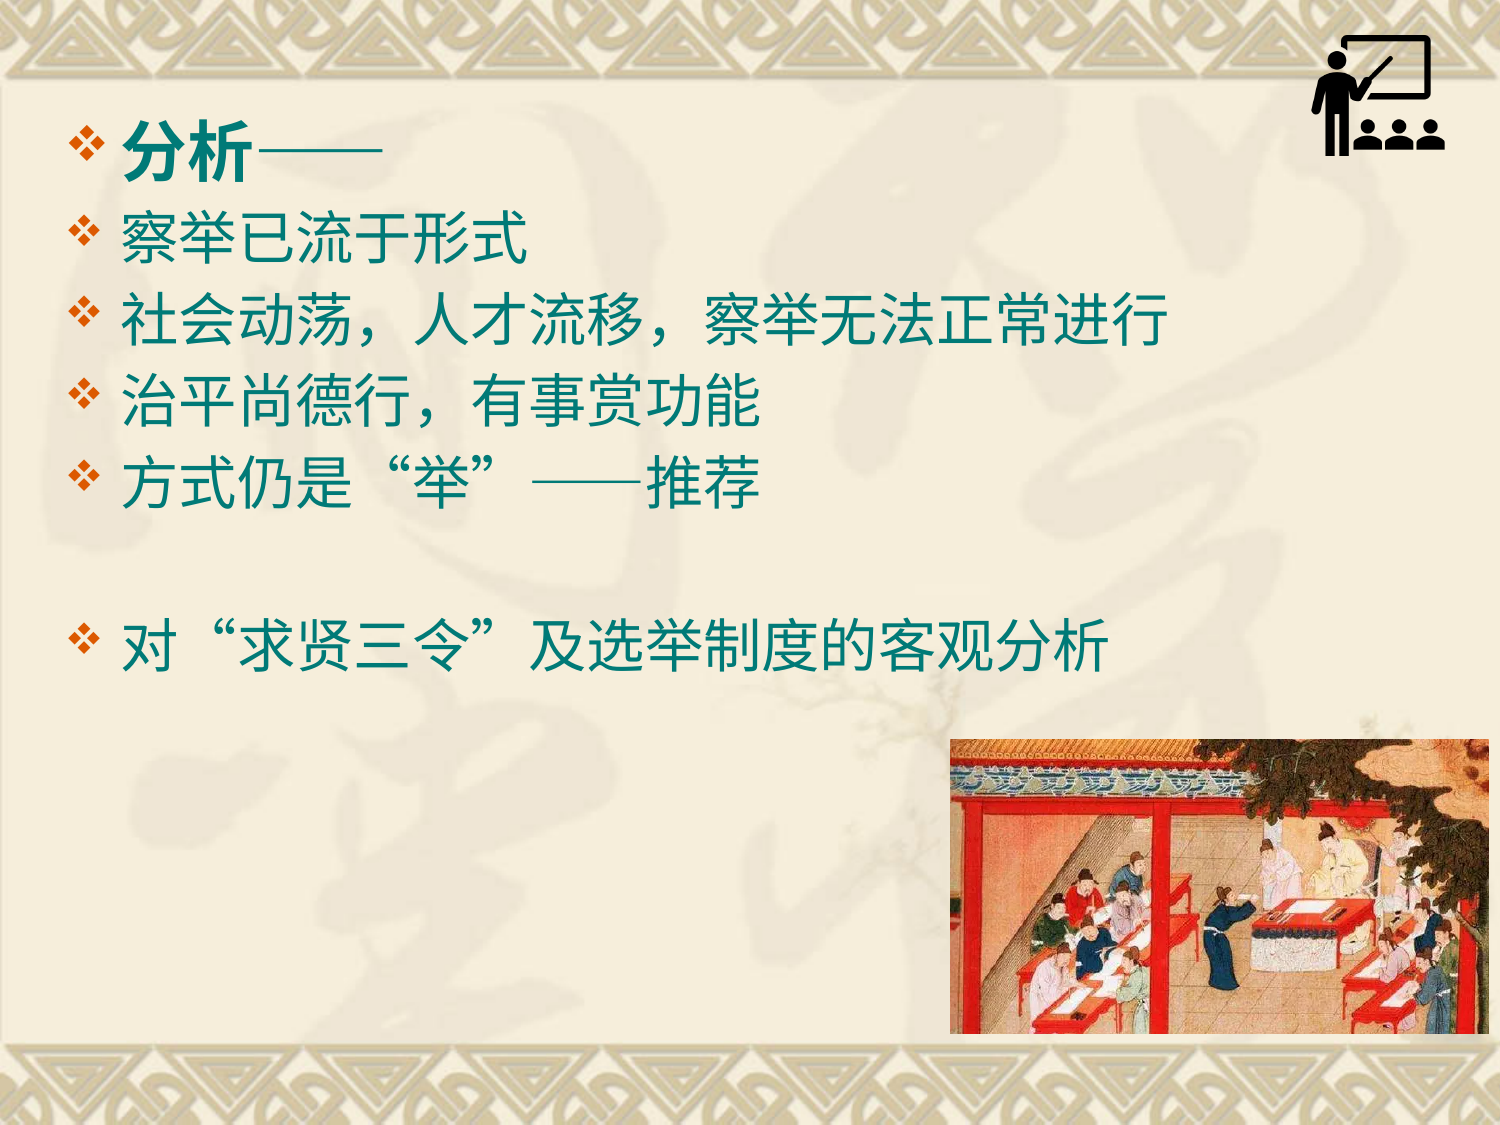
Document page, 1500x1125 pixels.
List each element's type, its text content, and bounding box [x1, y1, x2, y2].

list 分析—— 察举已流于形式 社会动荡，人才流移，察举无法正常进行 治平尚德行，有事赏功能 方式仍是“举”——推荐 对“求贤三令”及选举制度的客观分析 [49, 101, 1451, 1001]
picture [0, 0, 1500, 1125]
